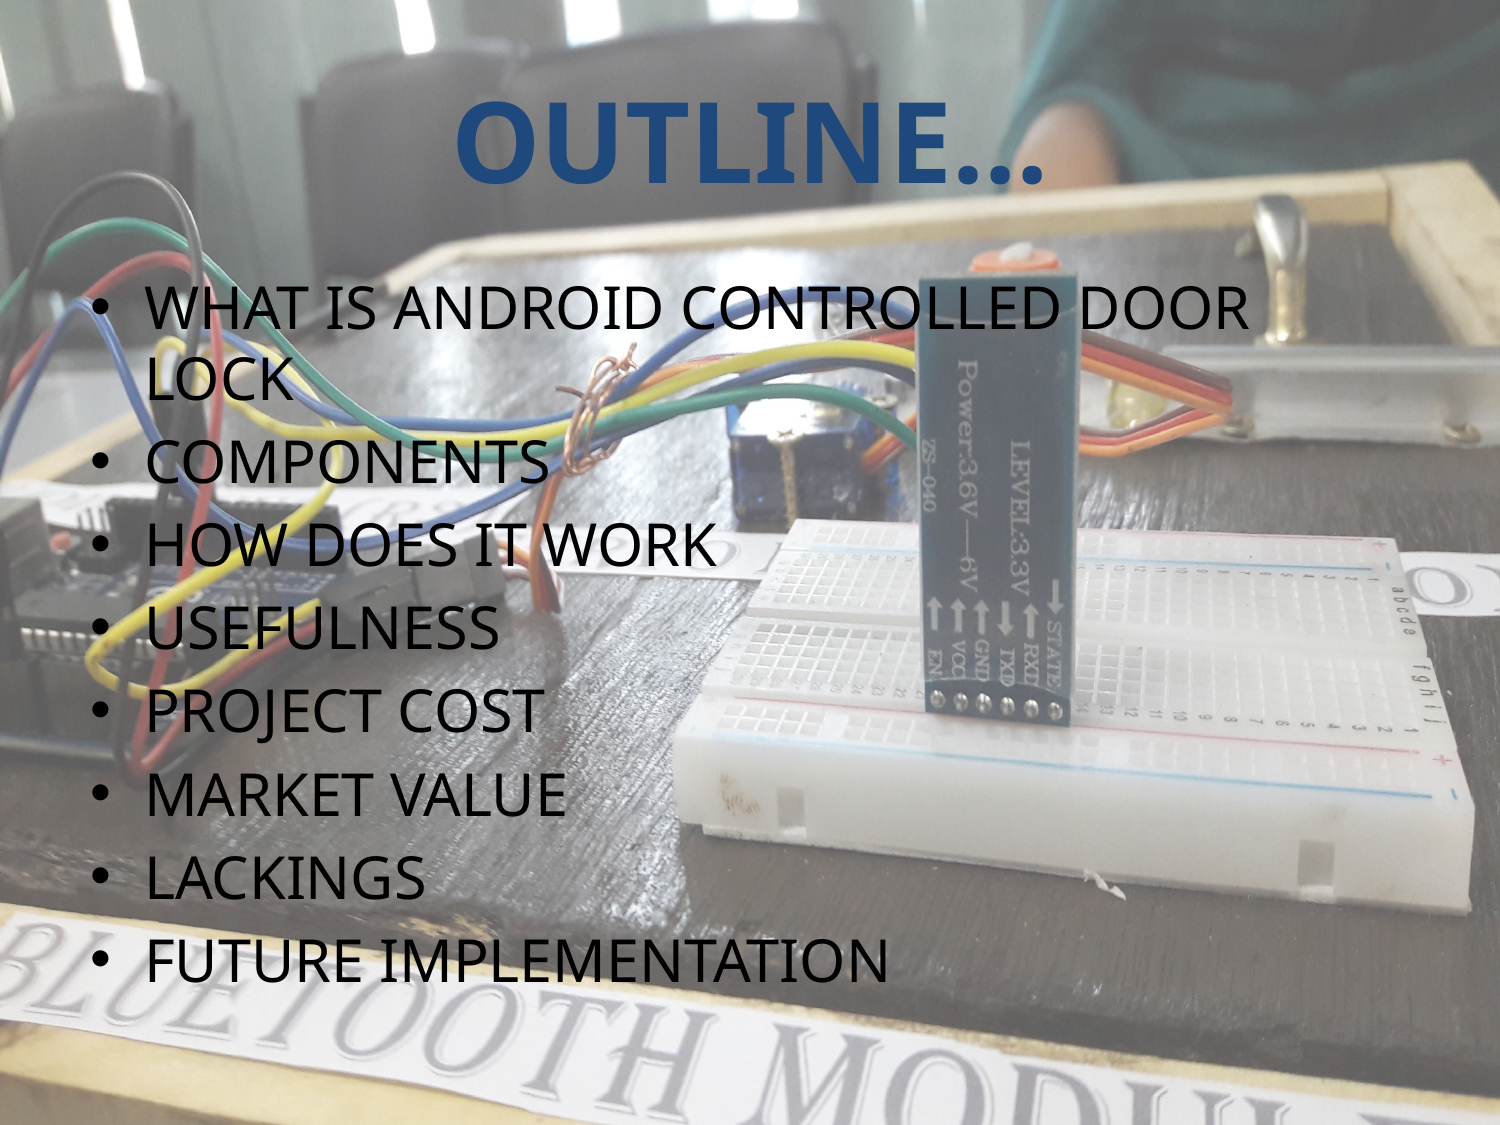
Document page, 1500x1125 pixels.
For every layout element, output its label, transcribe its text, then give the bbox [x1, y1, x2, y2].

title OUTLINE… [75, 45, 1425, 233]
list WHAT IS ANDROID CONTROLLED DOOR LOCK COMPONENTS HOW DOES IT WORK USEFULNESS PROJECT COST MARKET VALUE LACKINGS FUTURE IMPLEMENTATION [75, 262, 1425, 1005]
